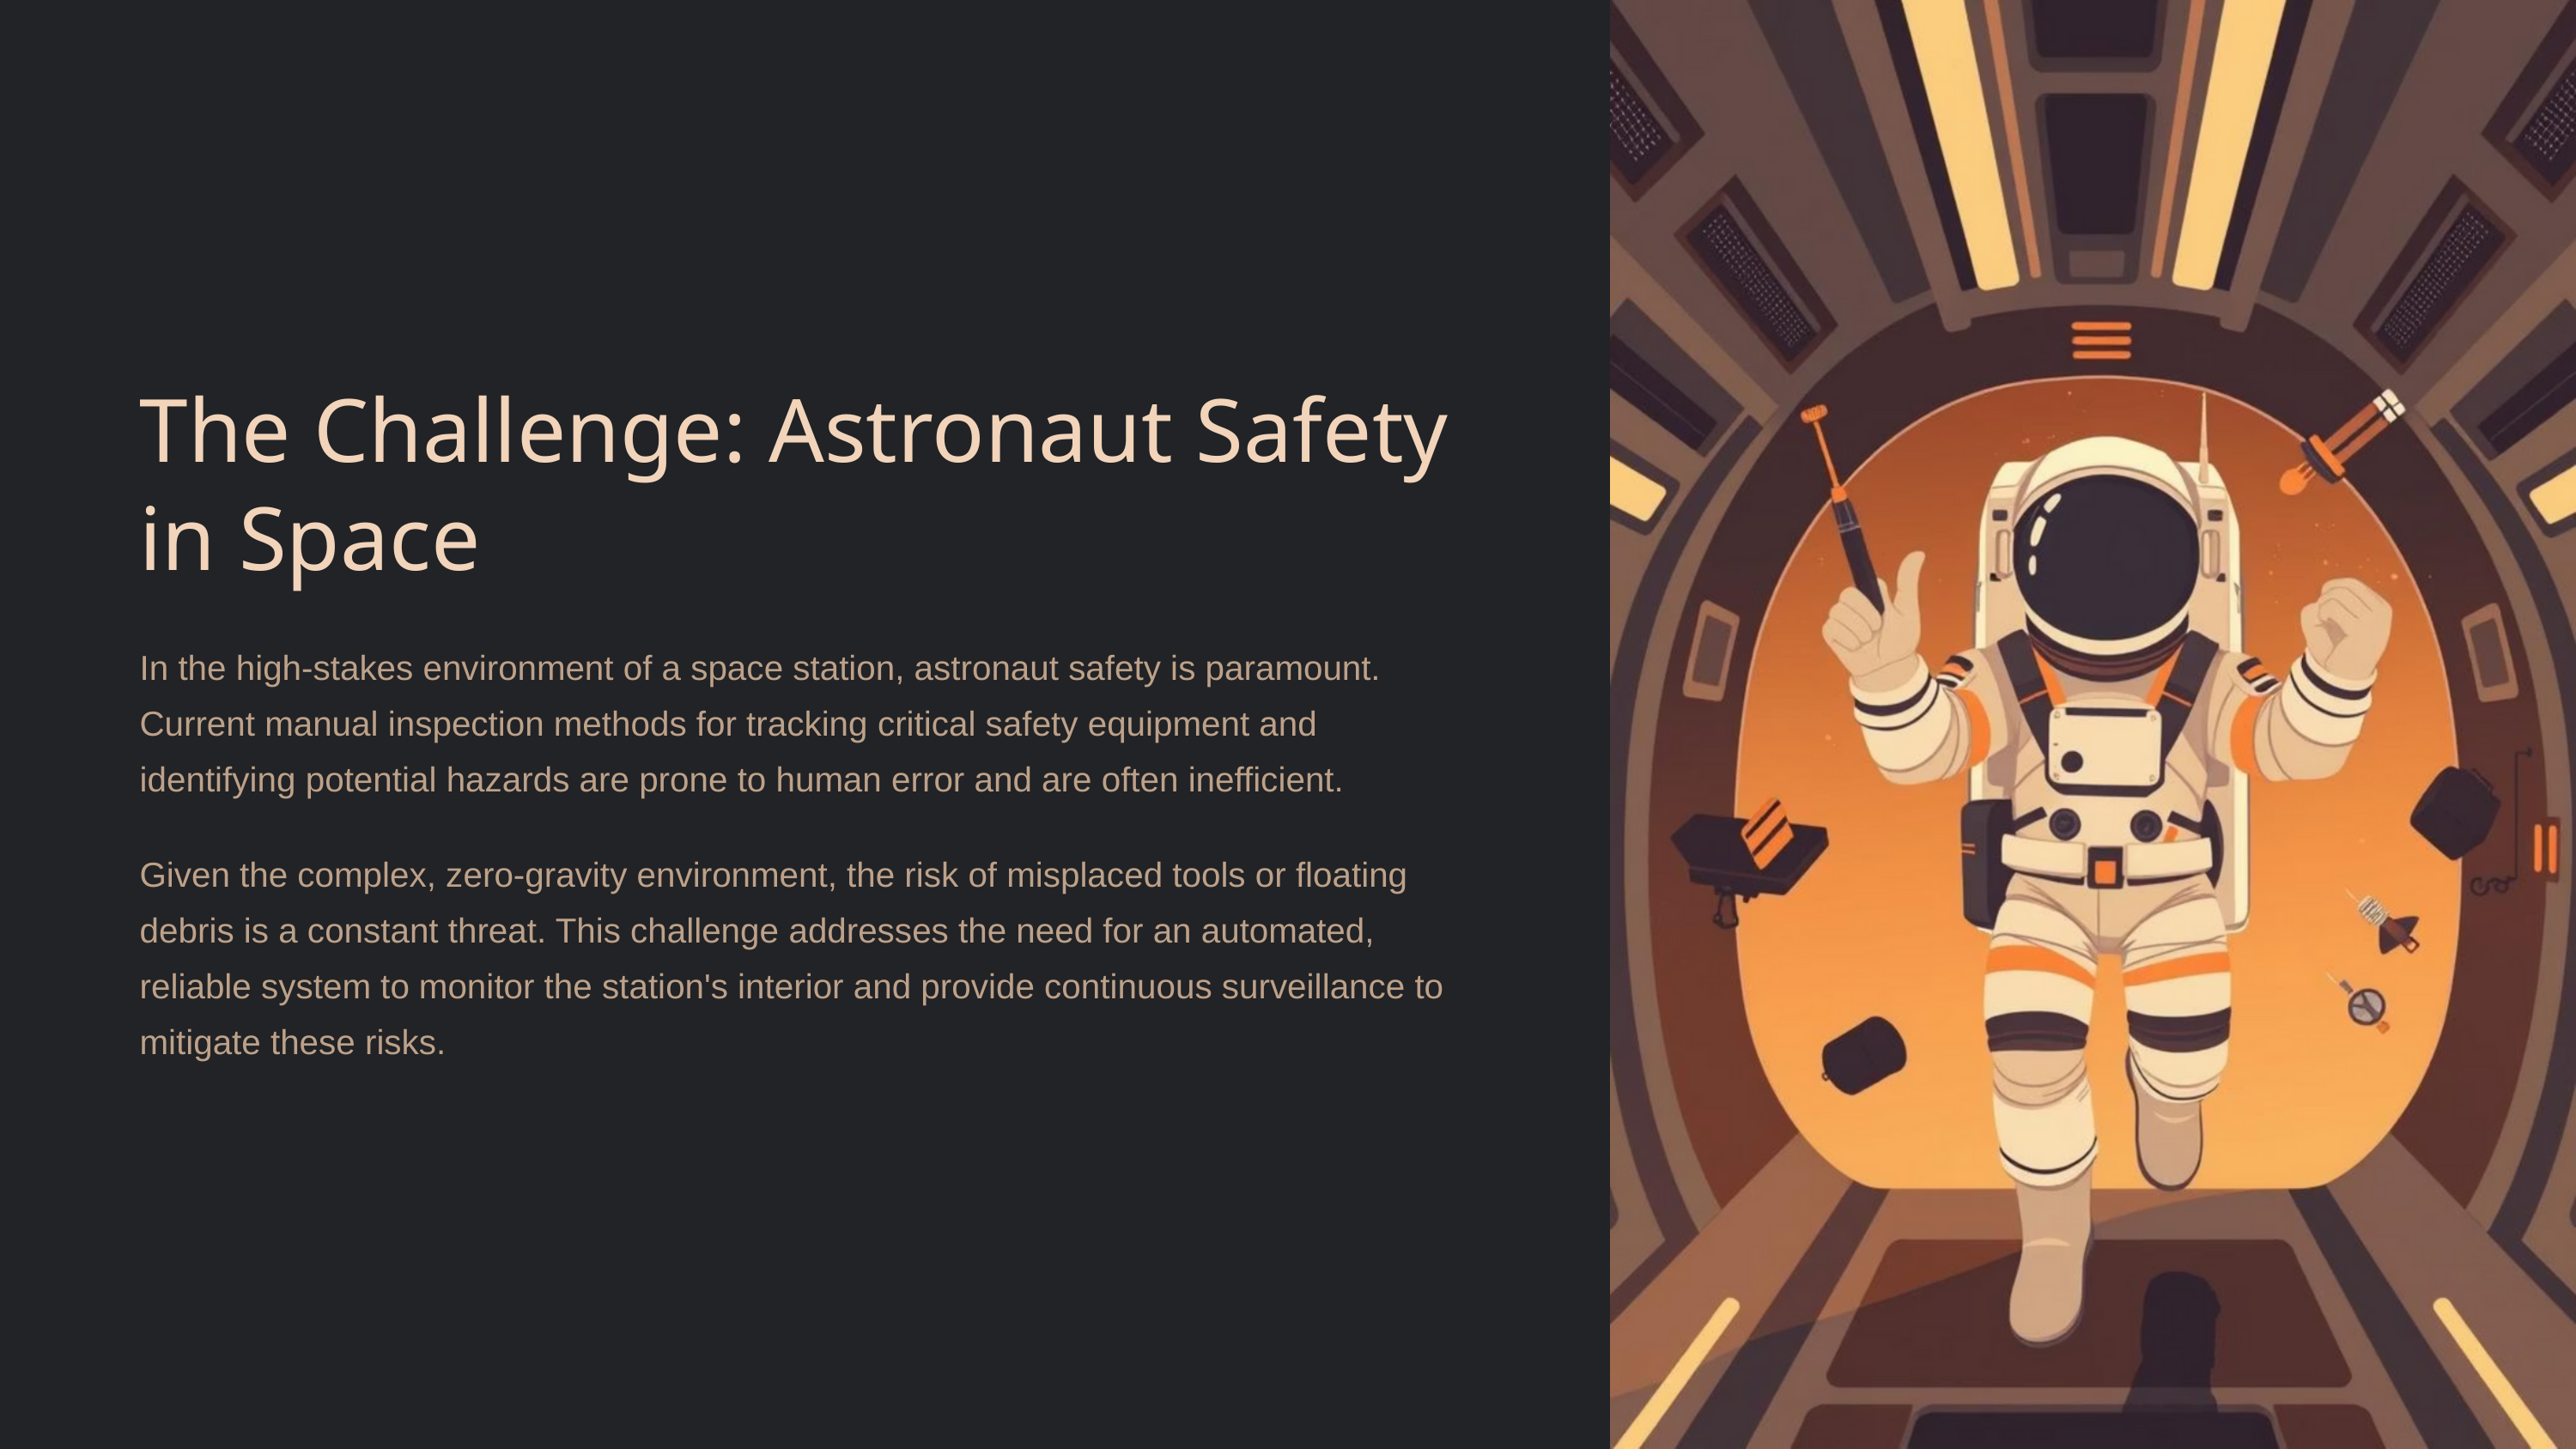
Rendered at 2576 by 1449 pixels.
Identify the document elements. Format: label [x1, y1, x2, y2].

text_box [1609, 0, 2576, 1449]
text_box [0, 0, 1607, 1449]
